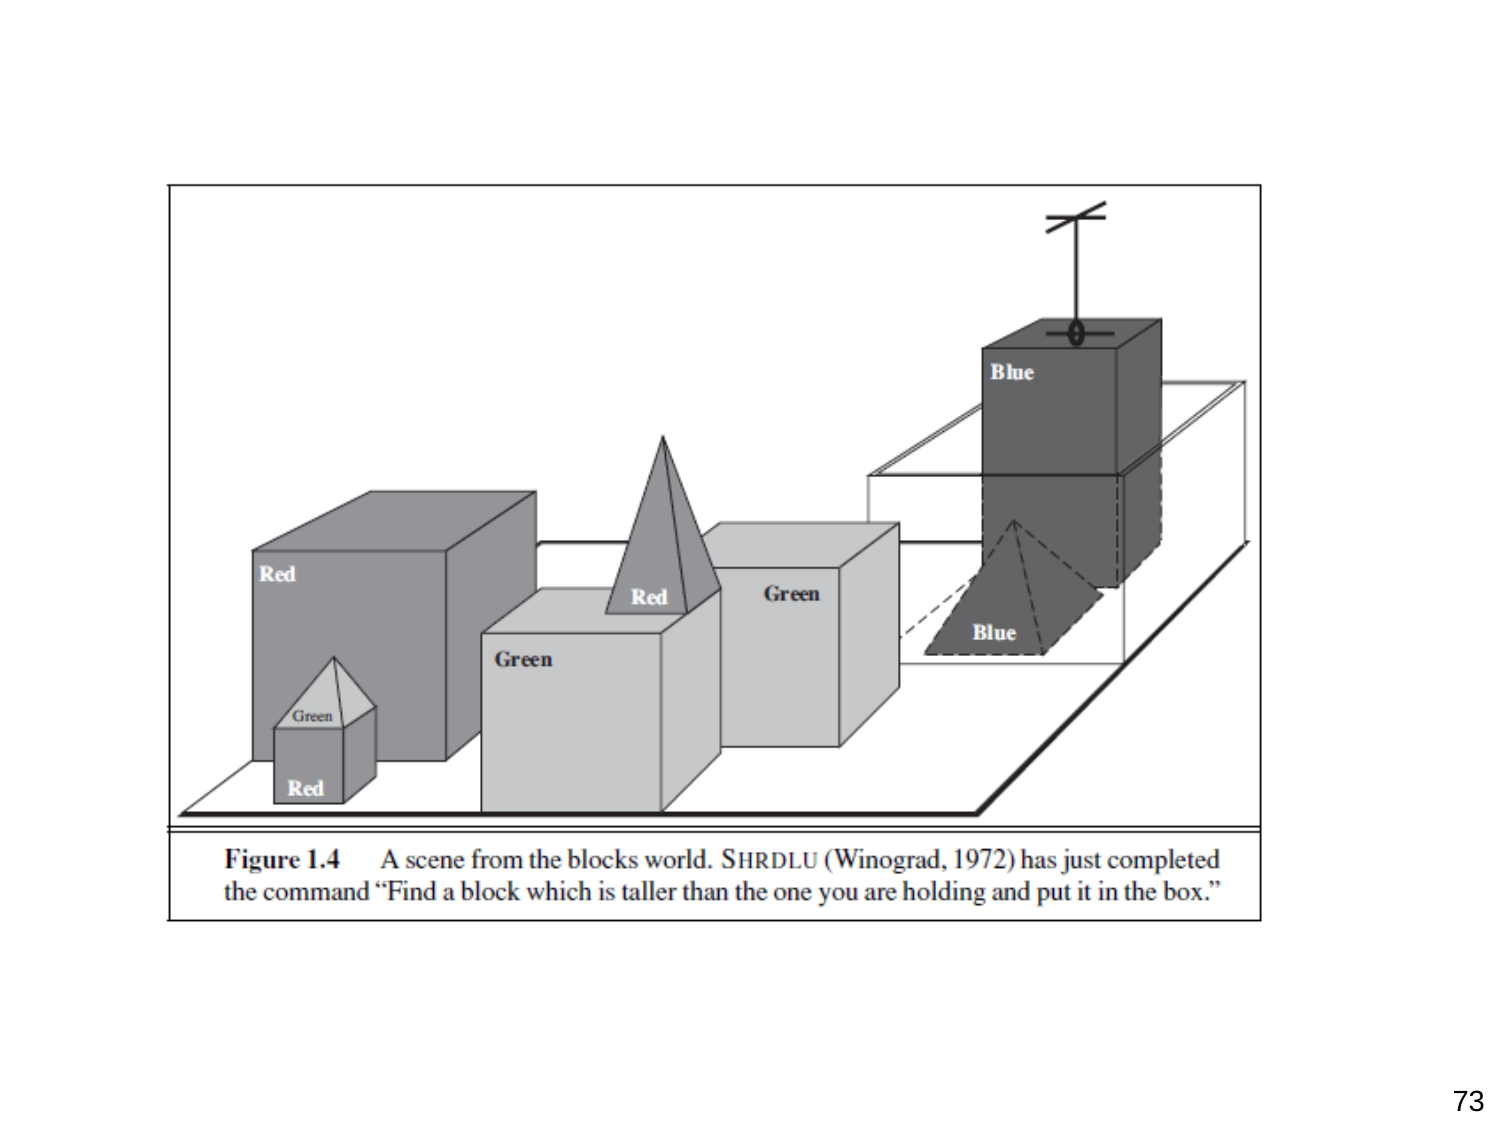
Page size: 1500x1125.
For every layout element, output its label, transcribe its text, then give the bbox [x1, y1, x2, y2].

slide_number 73 [1424, 1074, 1500, 1125]
picture [162, 174, 1269, 937]
